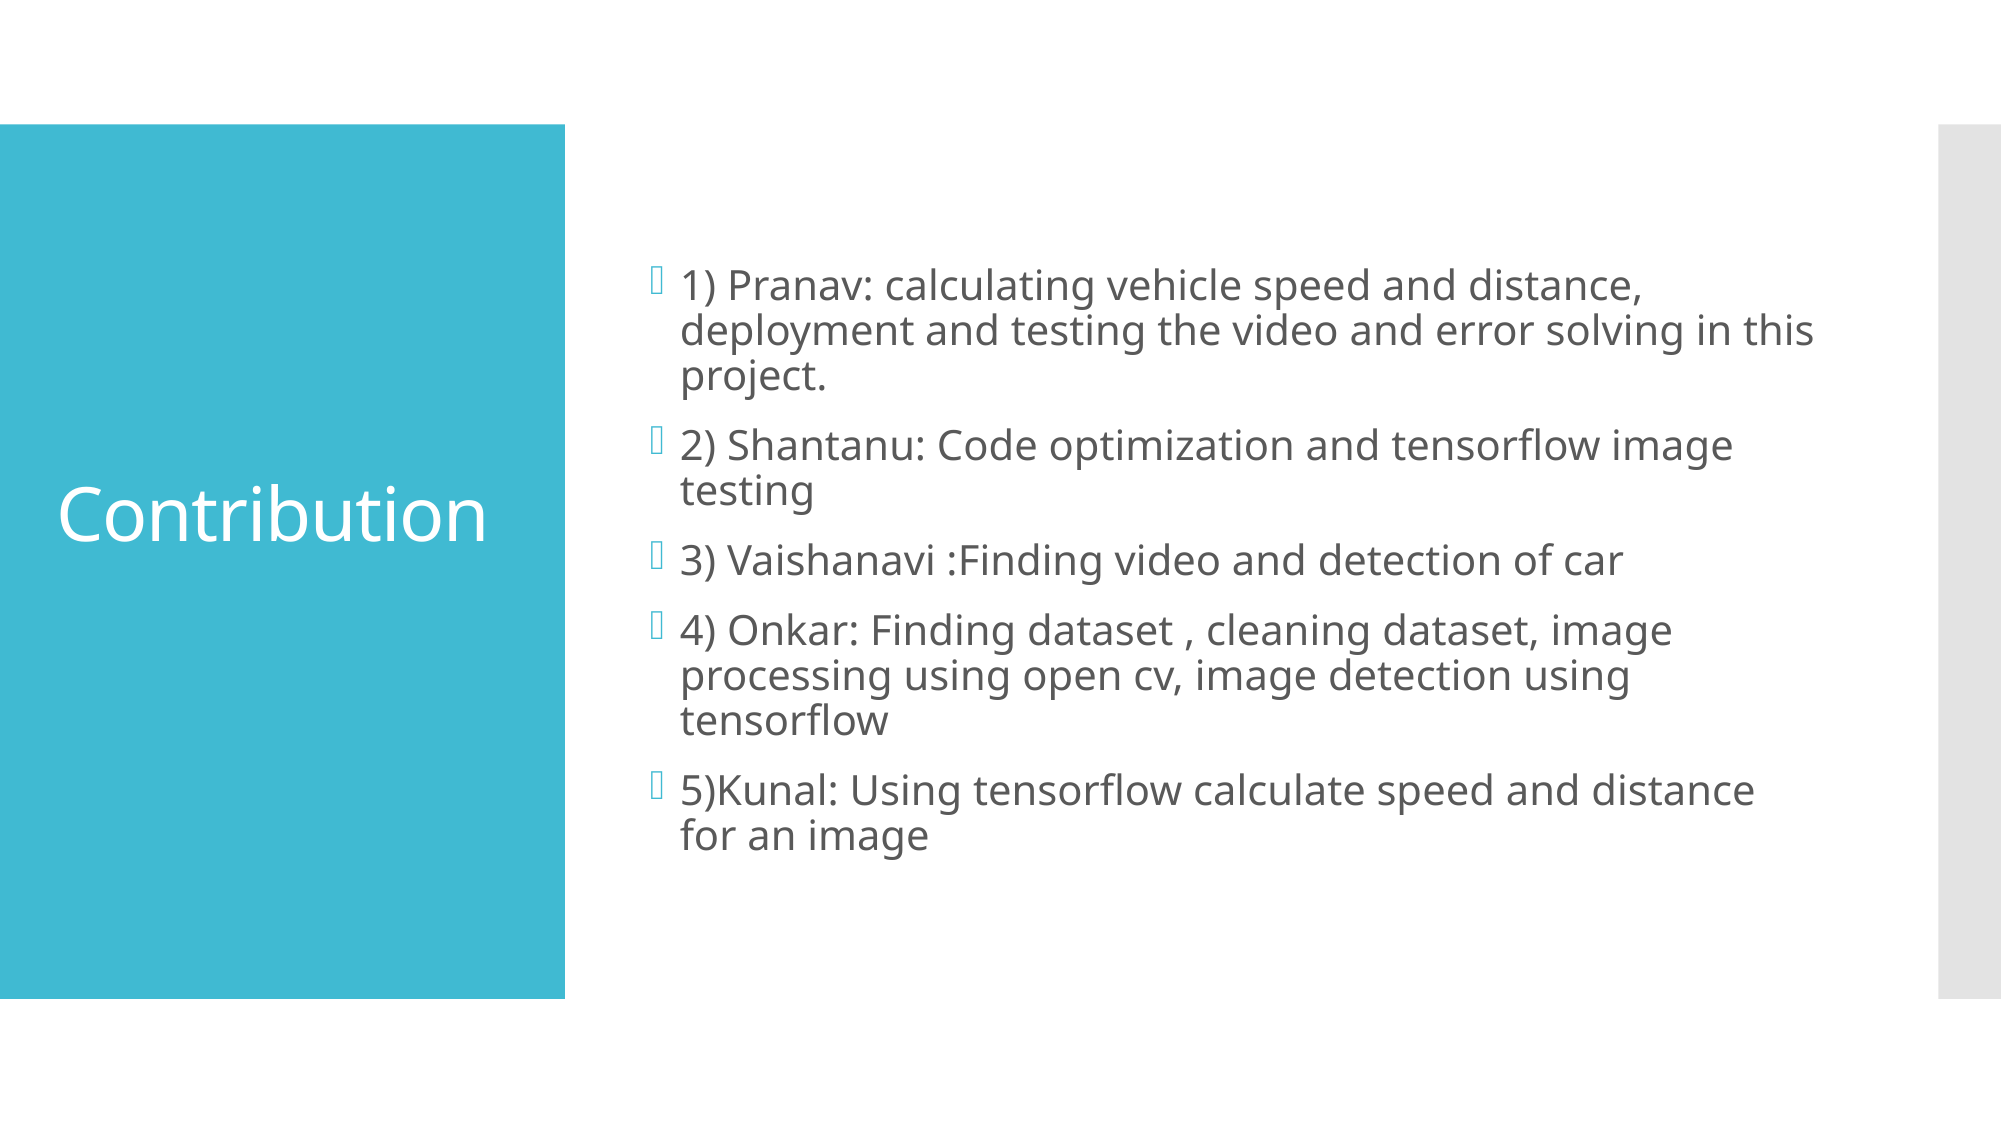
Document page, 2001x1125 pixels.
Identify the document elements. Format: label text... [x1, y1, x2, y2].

title Contribution [41, 184, 525, 940]
list 1) Pranav: calculating vehicle speed and distance, deployment and testing the video and error solving in this project. 2) Shantanu: Code optimization and tensorflow image testing 3) Vaishanavi :Finding video and detection of car 4) Onkar: Finding dataset , cleaning dataset, image processing using open cv, image detection using tensorflow 5)Kunal: Using tensorflow calculate speed and distance for an image [634, 141, 1835, 982]
